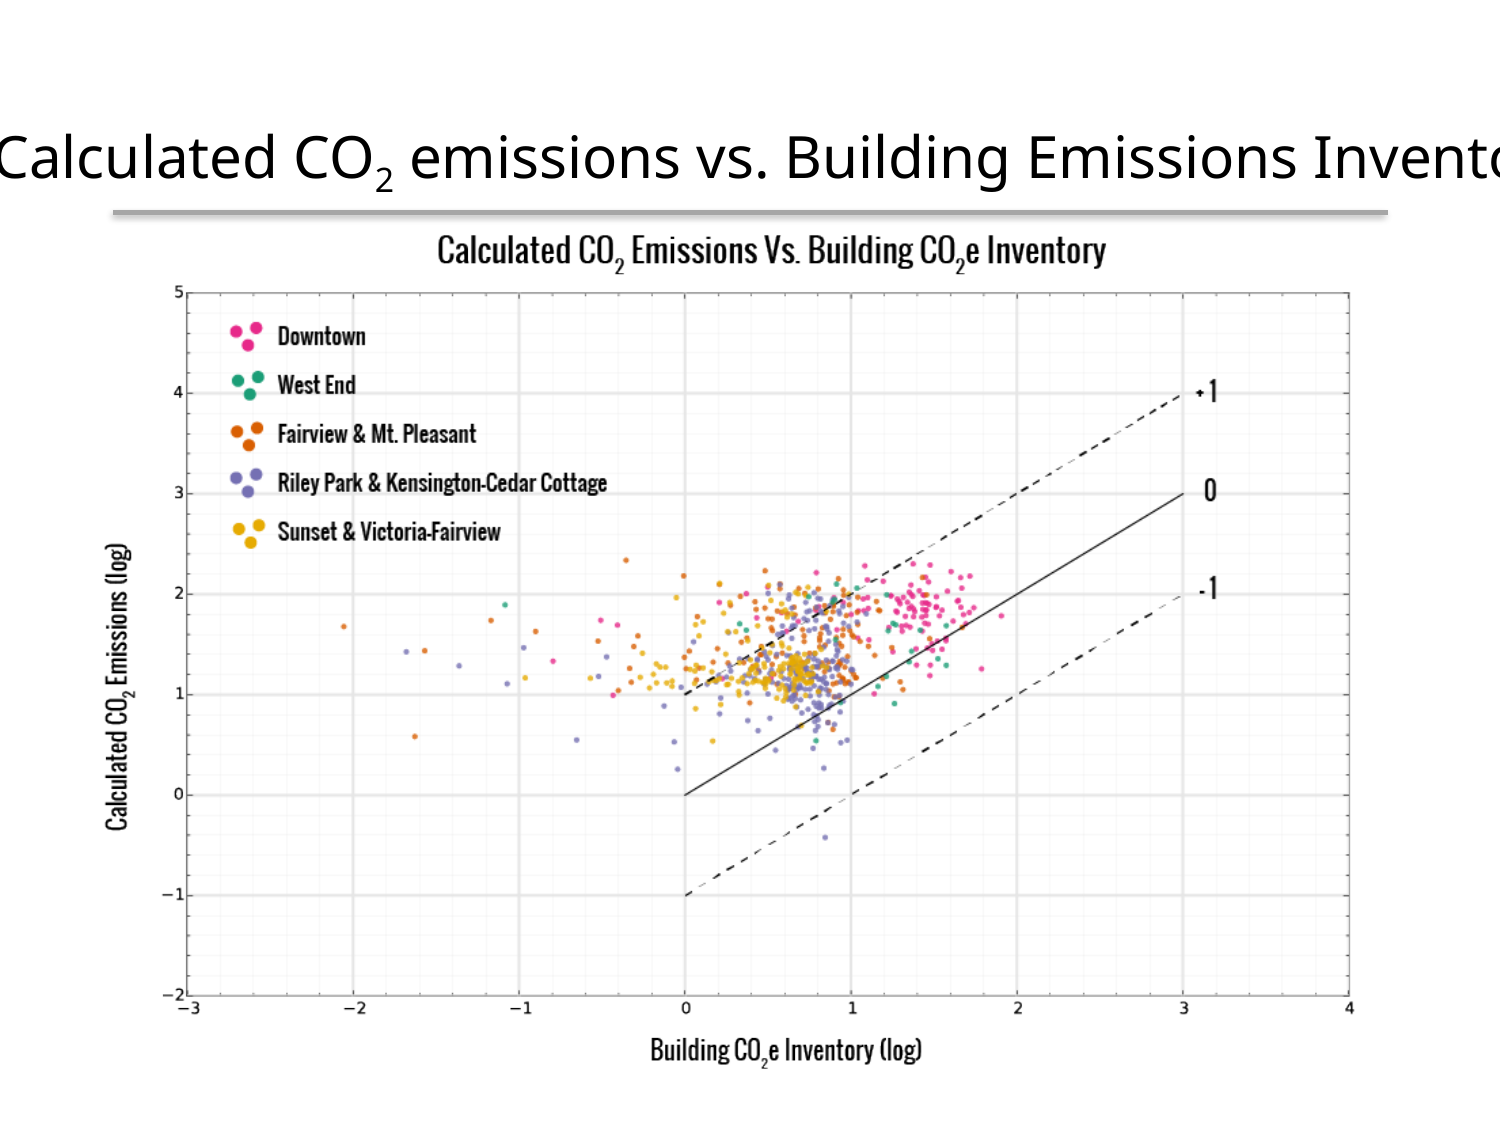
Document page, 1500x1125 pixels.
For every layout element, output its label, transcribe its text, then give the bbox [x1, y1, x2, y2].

text_box Calculated CO2 emissions vs. Building Emissions Inventory [0, 112, 1500, 203]
picture [0, 203, 1500, 1084]
